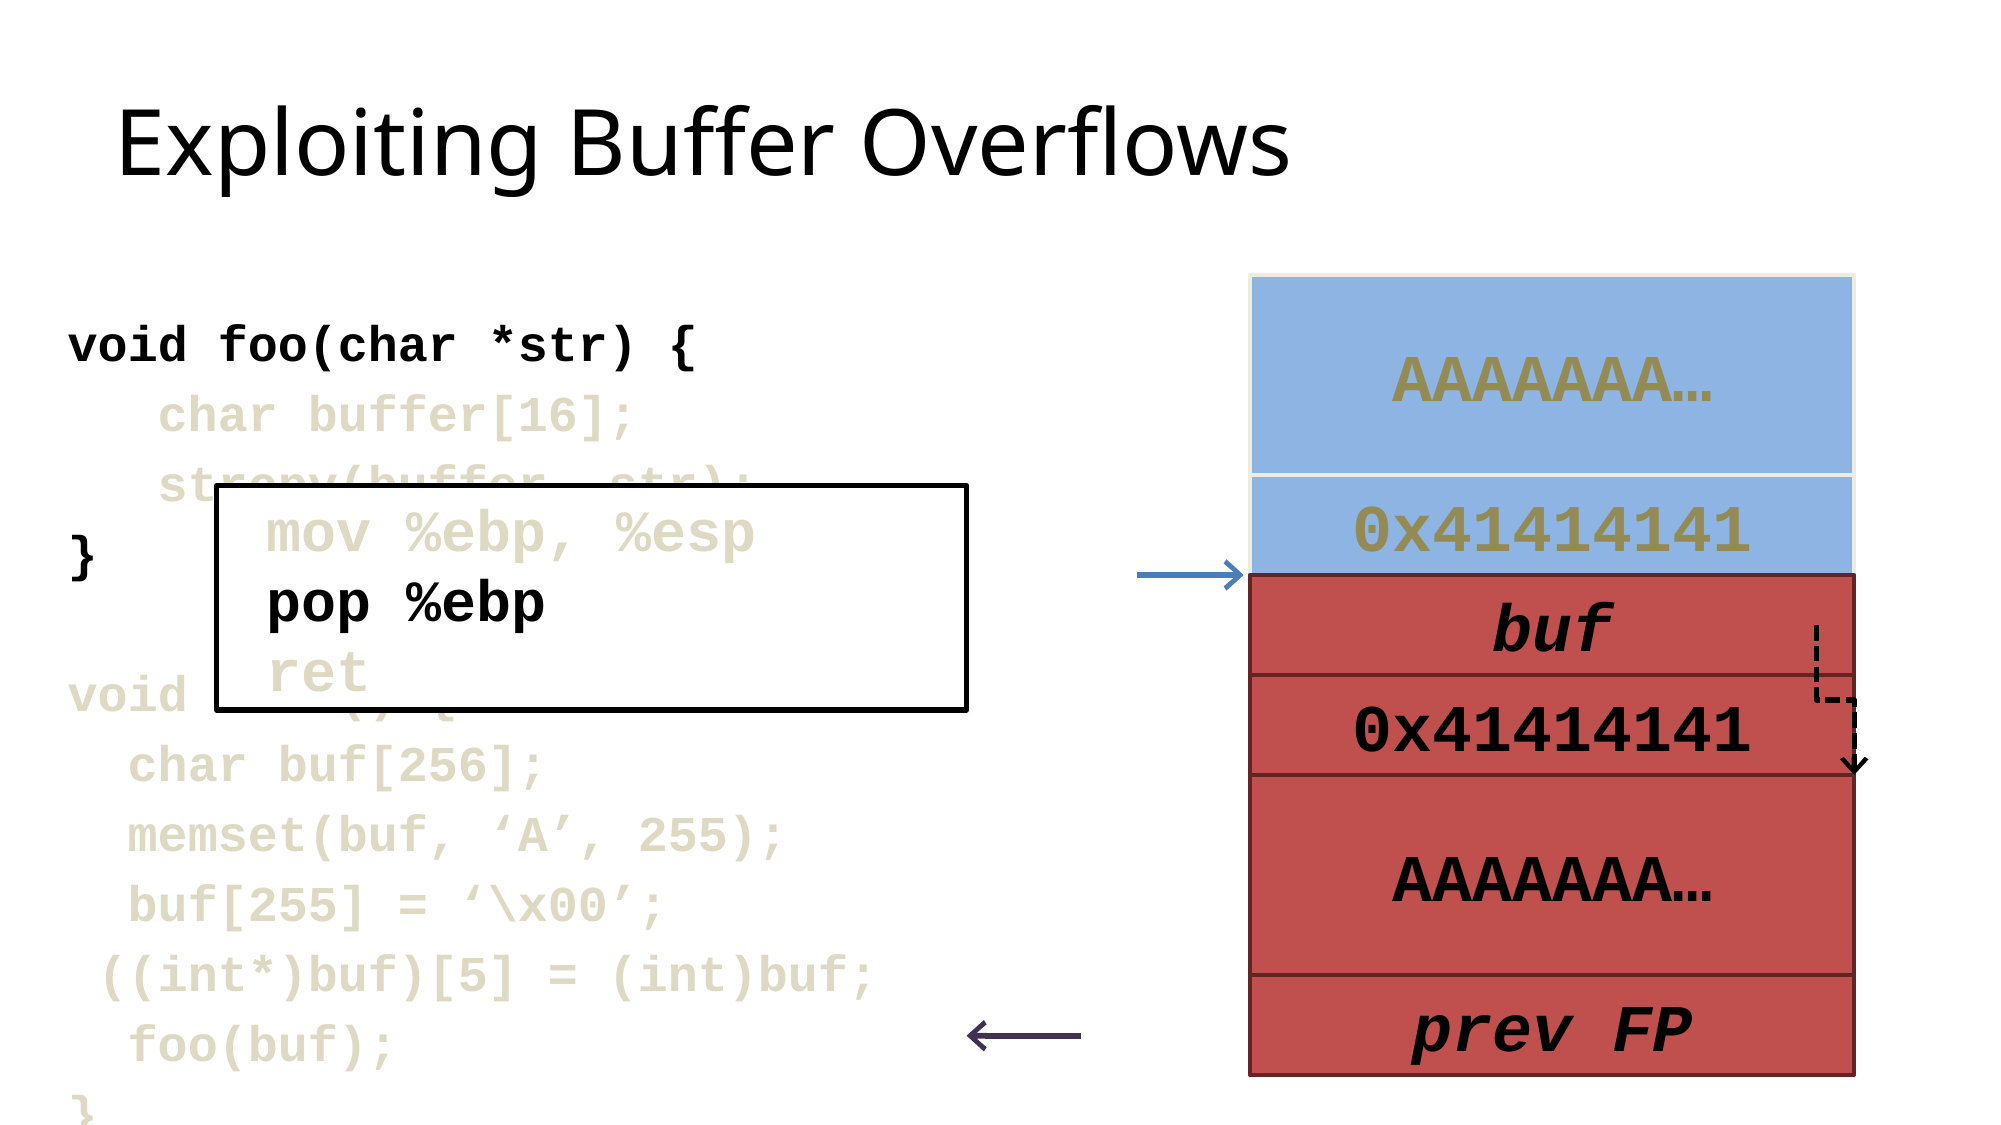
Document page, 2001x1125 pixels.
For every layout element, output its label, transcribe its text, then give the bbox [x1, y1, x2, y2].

title Exploiting Buffer Overflows [99, 45, 1900, 233]
text_box AAAAAAA… [1248, 777, 1856, 973]
text_box buf [1248, 573, 1856, 677]
text_box mov %ebp, %esp pop %ebp ret [216, 485, 967, 710]
text_box 0x41414141 [1248, 473, 1856, 573]
text_box prev FP [1248, 973, 1856, 1077]
list void foo(char *str) { char buffer[16]; strcpy(buffer, str); } void main() { char buf[256]; memset(buf, ‘A’, 255); buf[255] = ‘\x00’; ((int*)buf)[5] = (int)buf; foo(buf); } [33, 303, 1834, 1063]
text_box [1760, 680, 1911, 720]
text_box 0x41414141 [1248, 677, 1856, 777]
text_box AAAAAAA… [1248, 273, 1856, 473]
